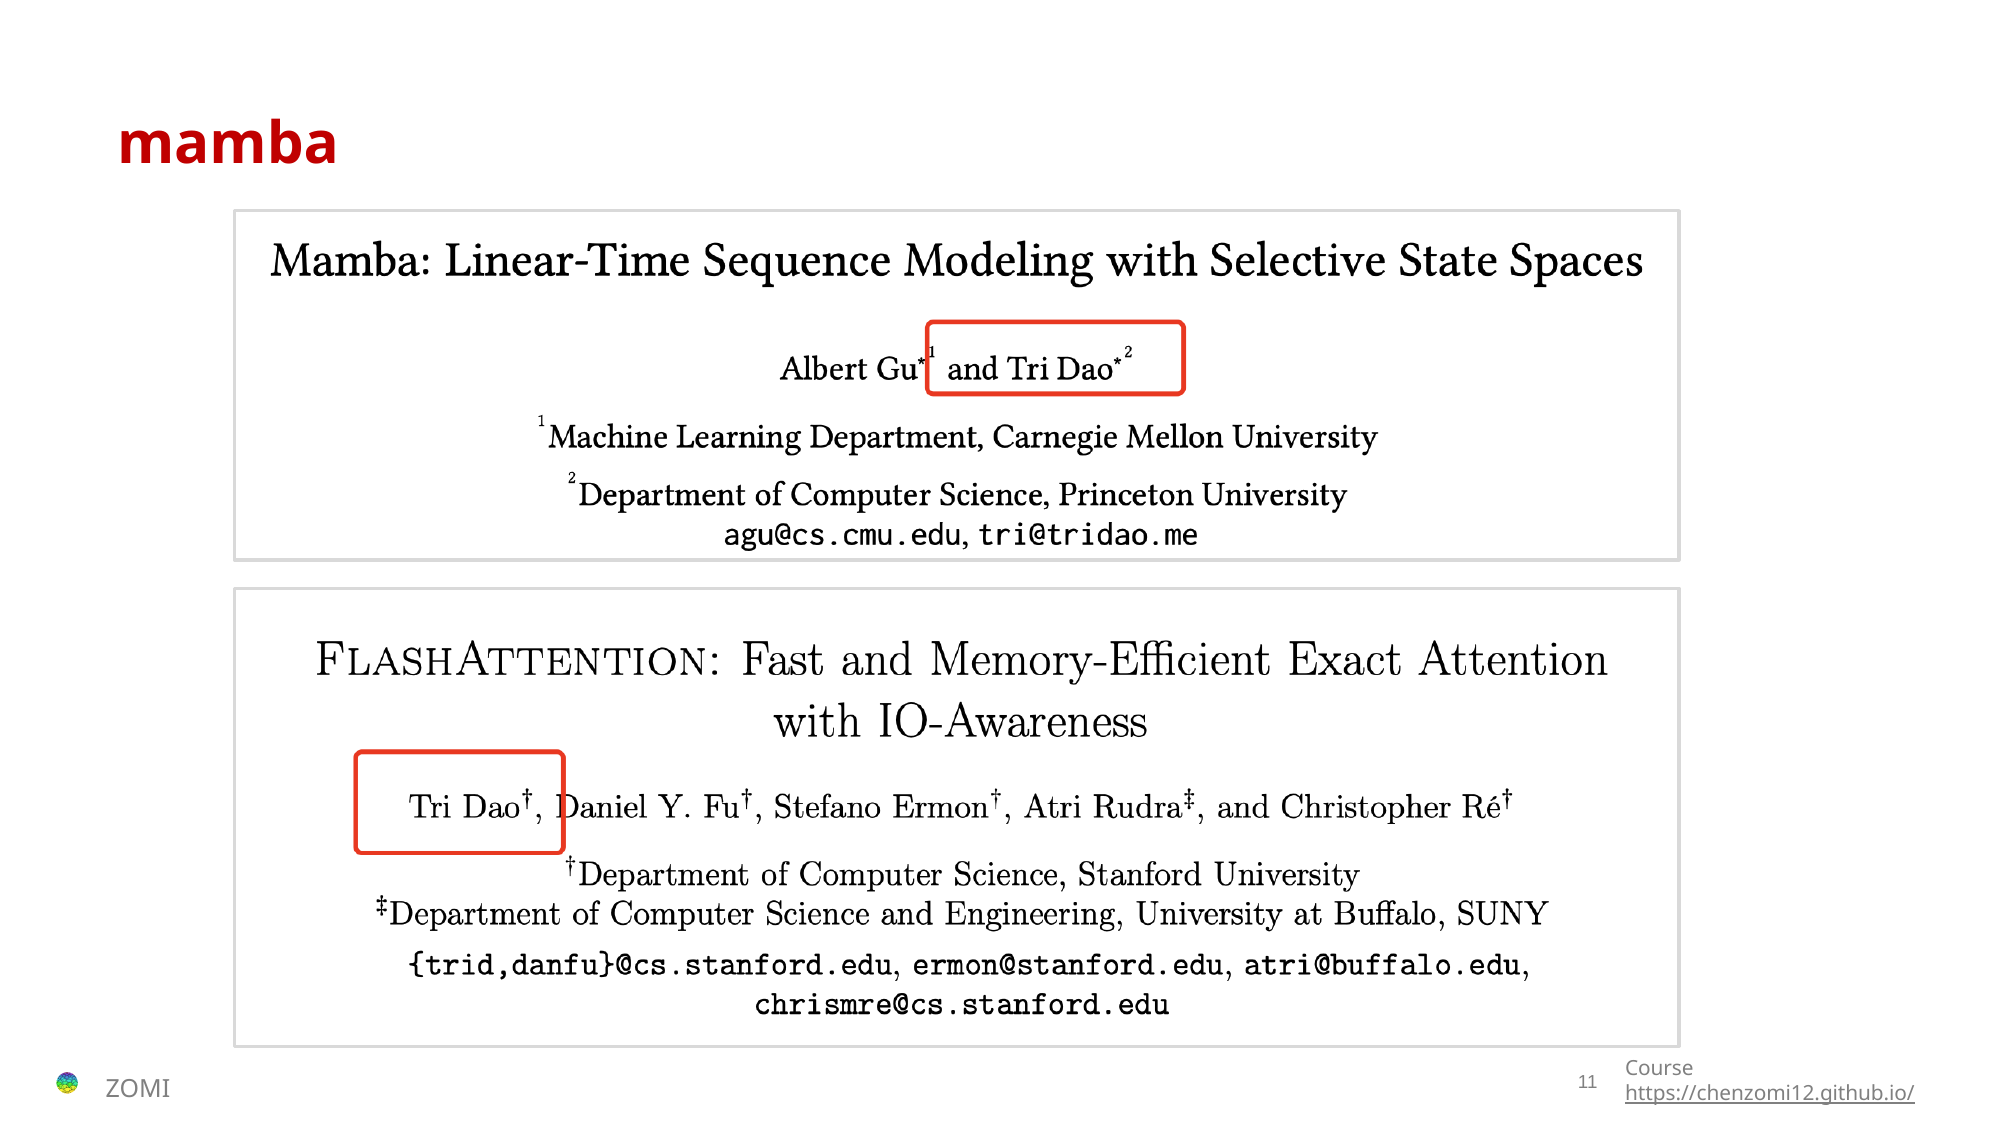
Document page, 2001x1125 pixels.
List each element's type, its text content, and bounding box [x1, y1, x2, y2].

picture [235, 589, 1678, 1045]
picture [57, 1073, 77, 1093]
title mamba [102, 91, 1901, 189]
picture [235, 211, 1678, 559]
